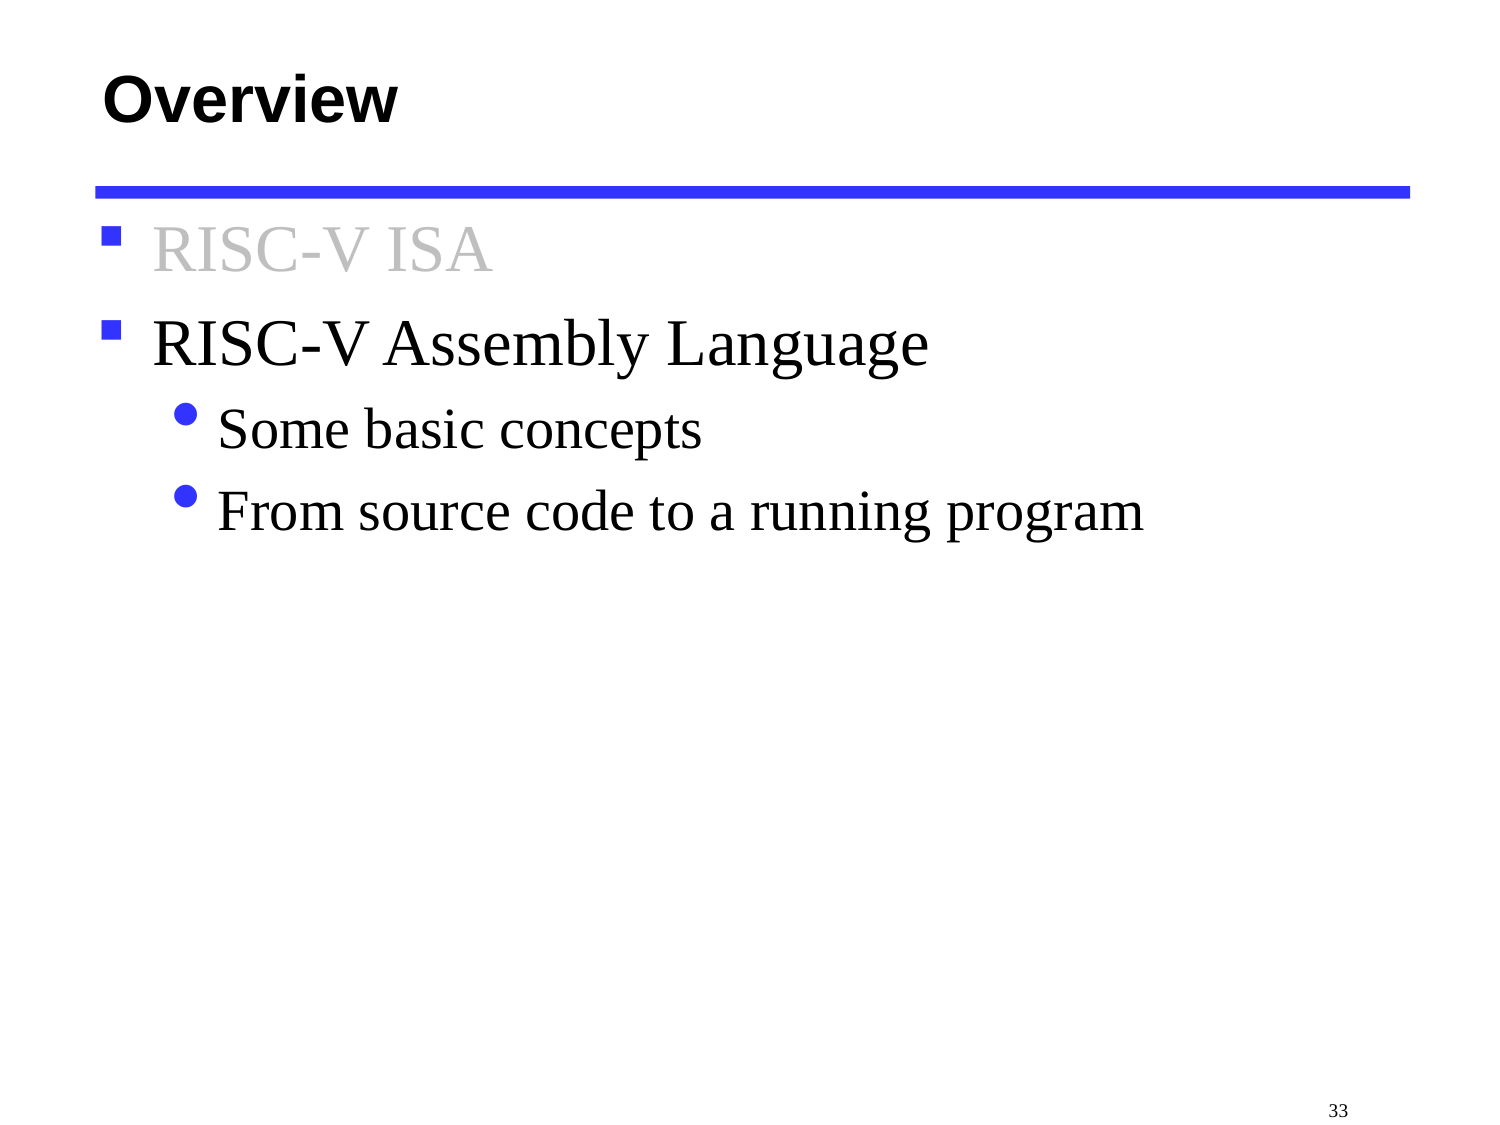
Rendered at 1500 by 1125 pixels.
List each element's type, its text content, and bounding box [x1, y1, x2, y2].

title Overview [87, 11, 1363, 180]
list RISC-V ISA RISC-V Assembly Language Some basic concepts From source code to a running program [81, 197, 1436, 1069]
slide_number 33 [1185, 1068, 1500, 1125]
